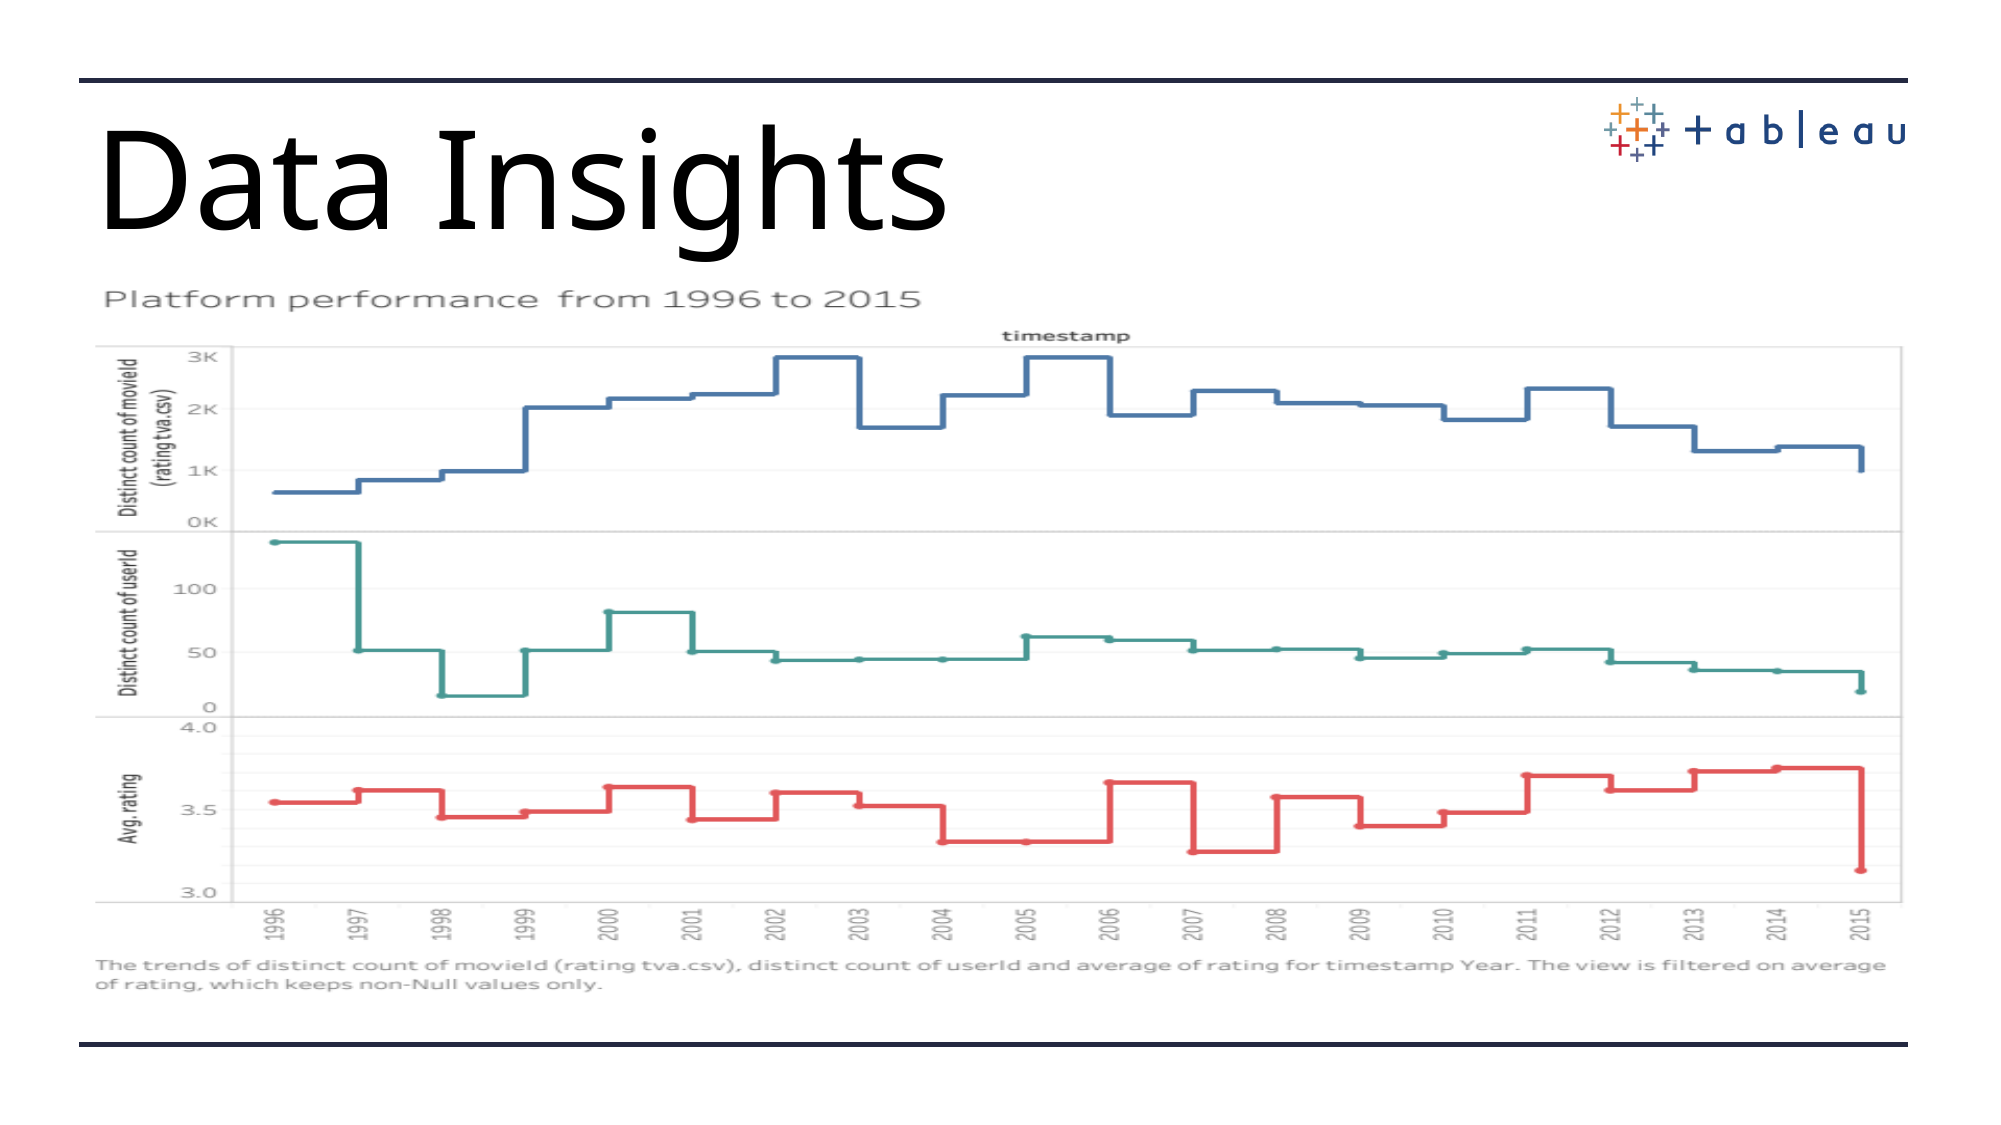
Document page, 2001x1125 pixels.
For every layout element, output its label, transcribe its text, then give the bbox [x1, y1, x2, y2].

title Data Insights [79, 104, 1824, 244]
picture [1604, 97, 1905, 163]
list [95, 276, 1905, 995]
